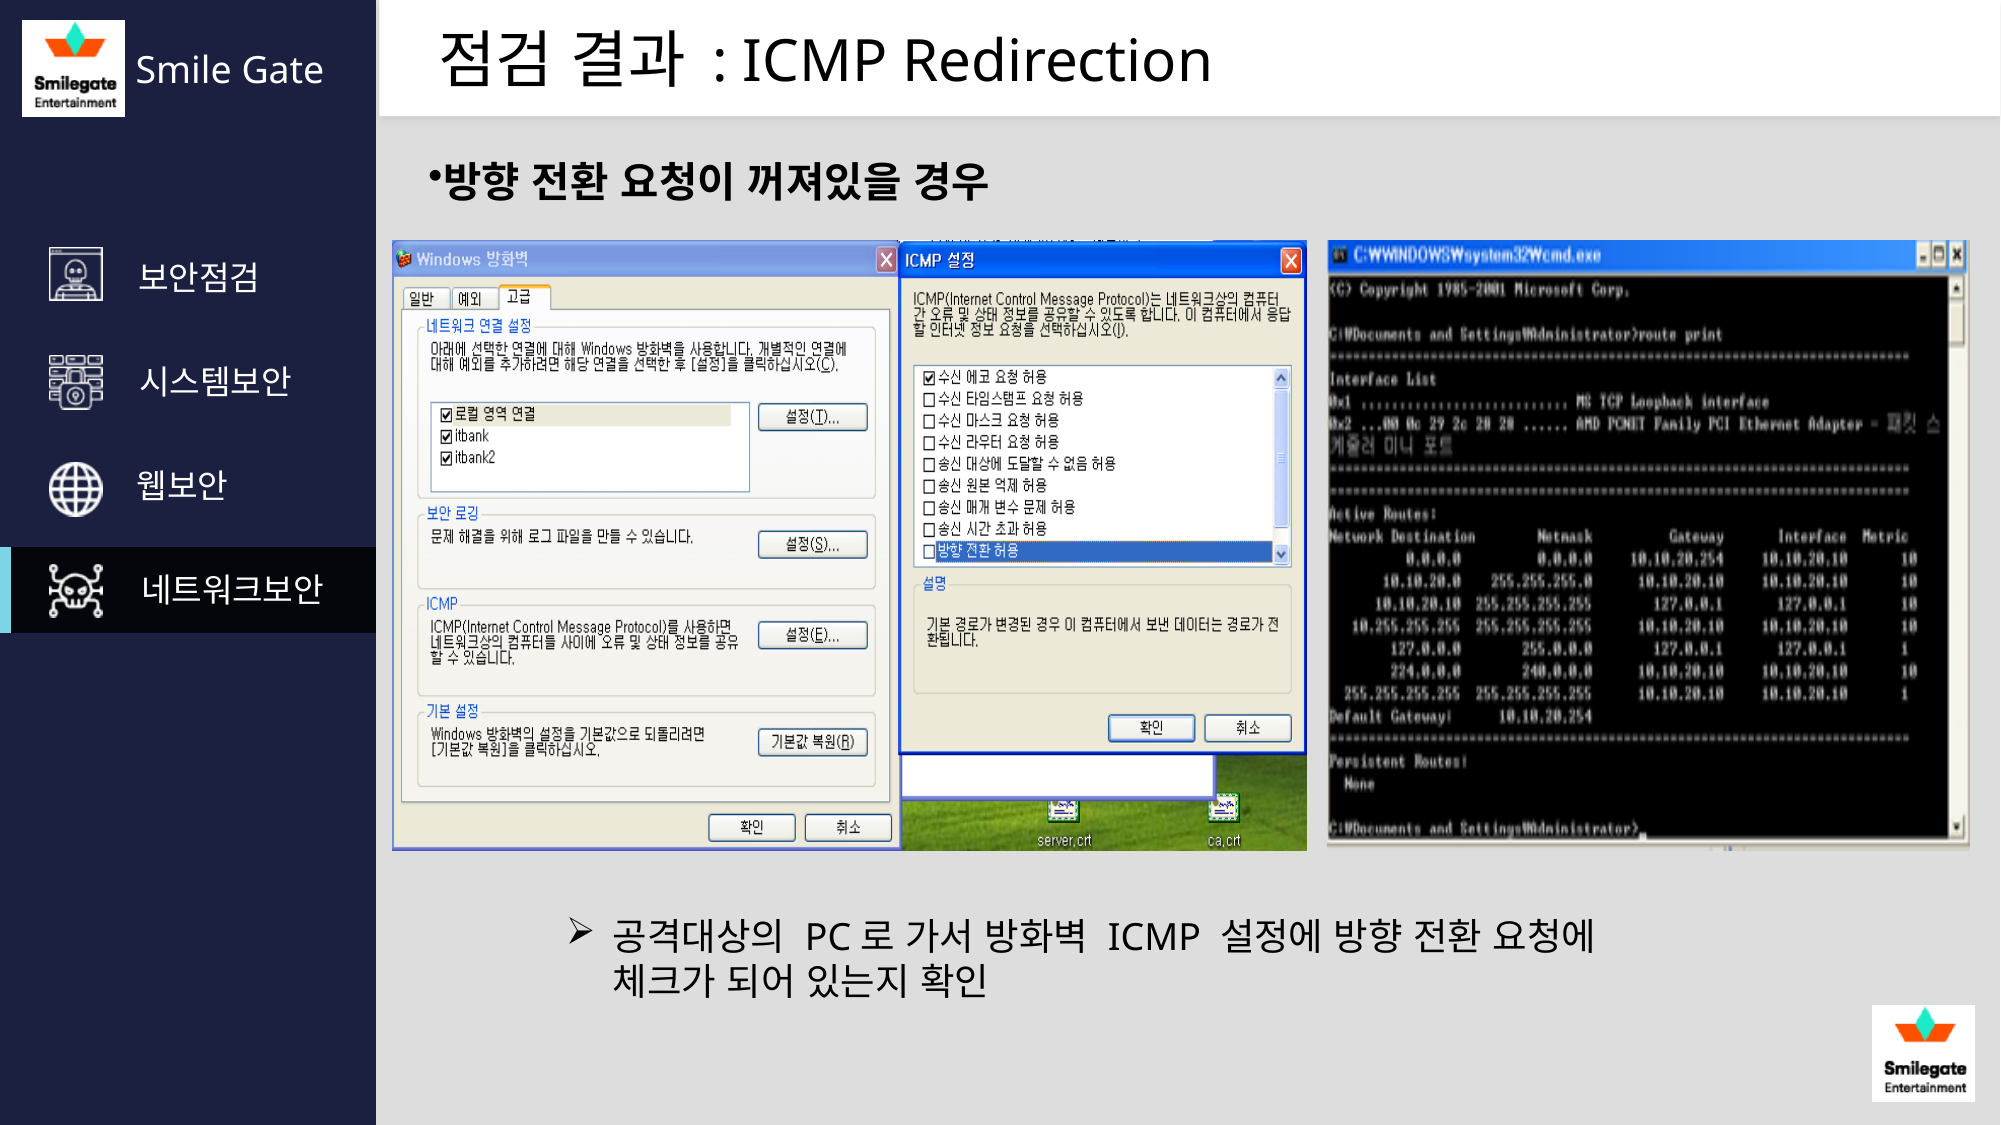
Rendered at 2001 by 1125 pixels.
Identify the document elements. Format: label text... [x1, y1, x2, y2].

picture [49, 462, 103, 517]
picture [22, 20, 125, 117]
picture [1327, 240, 1970, 851]
picture [49, 355, 103, 410]
text_box 방향 전환 요청이 꺼져있을 경우 [413, 147, 1055, 240]
picture [1872, 1005, 1975, 1102]
picture [49, 564, 103, 618]
picture [49, 247, 103, 301]
text_box 공격대상의 PC로 가서 방화벽 ICMP 설정에 방향 전환 요청에 체크가 되어 있는지 확인 [551, 905, 1722, 1011]
text_box : ICMP Redirection [697, 15, 2000, 101]
picture [392, 240, 1307, 851]
